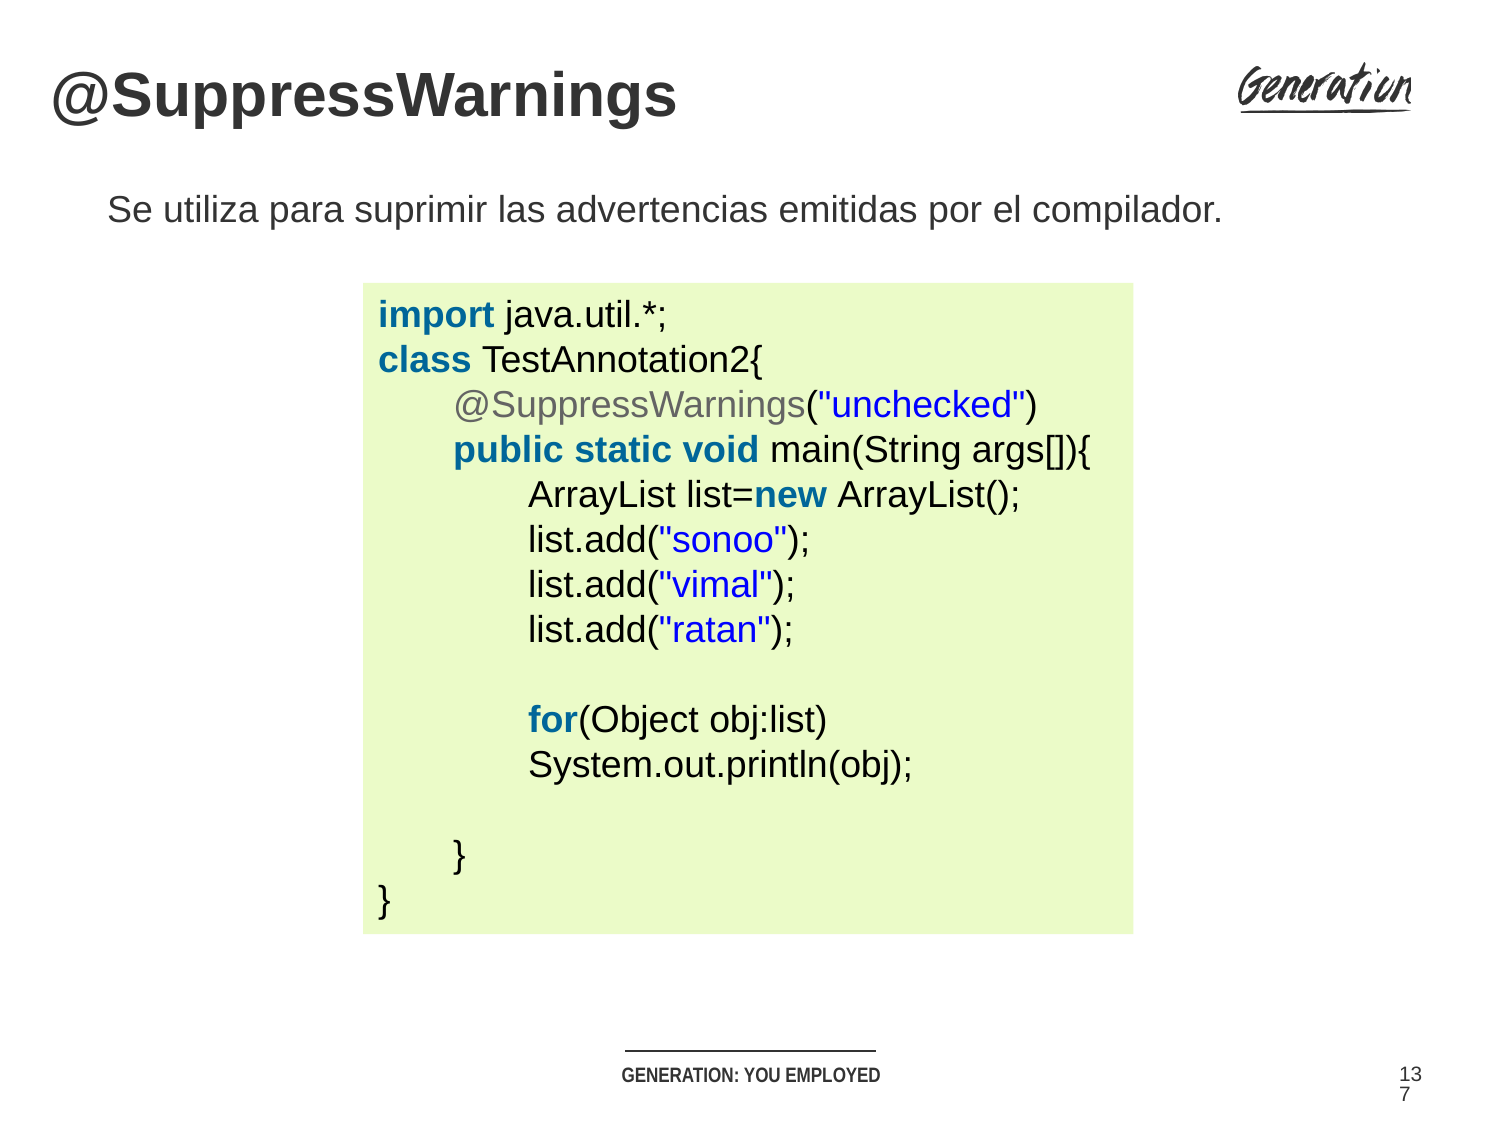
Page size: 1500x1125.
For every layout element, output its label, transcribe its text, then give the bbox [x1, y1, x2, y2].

picture [1364, 62, 1411, 113]
title @SuppressWarnings [50, 46, 1364, 138]
list Se utiliza para suprimir las advertencias emitidas por el compilador. [107, 184, 1395, 323]
text_box import java.util.*; class TestAnnotation2{ @SuppressWarnings("unchecked") public static void main(String args[]){ ArrayList list=new ArrayList(); list.add("sonoo"); list.add("vimal"); list.add("ratan"); for(Object obj:list) System.out.println(obj); } } [363, 282, 1134, 935]
